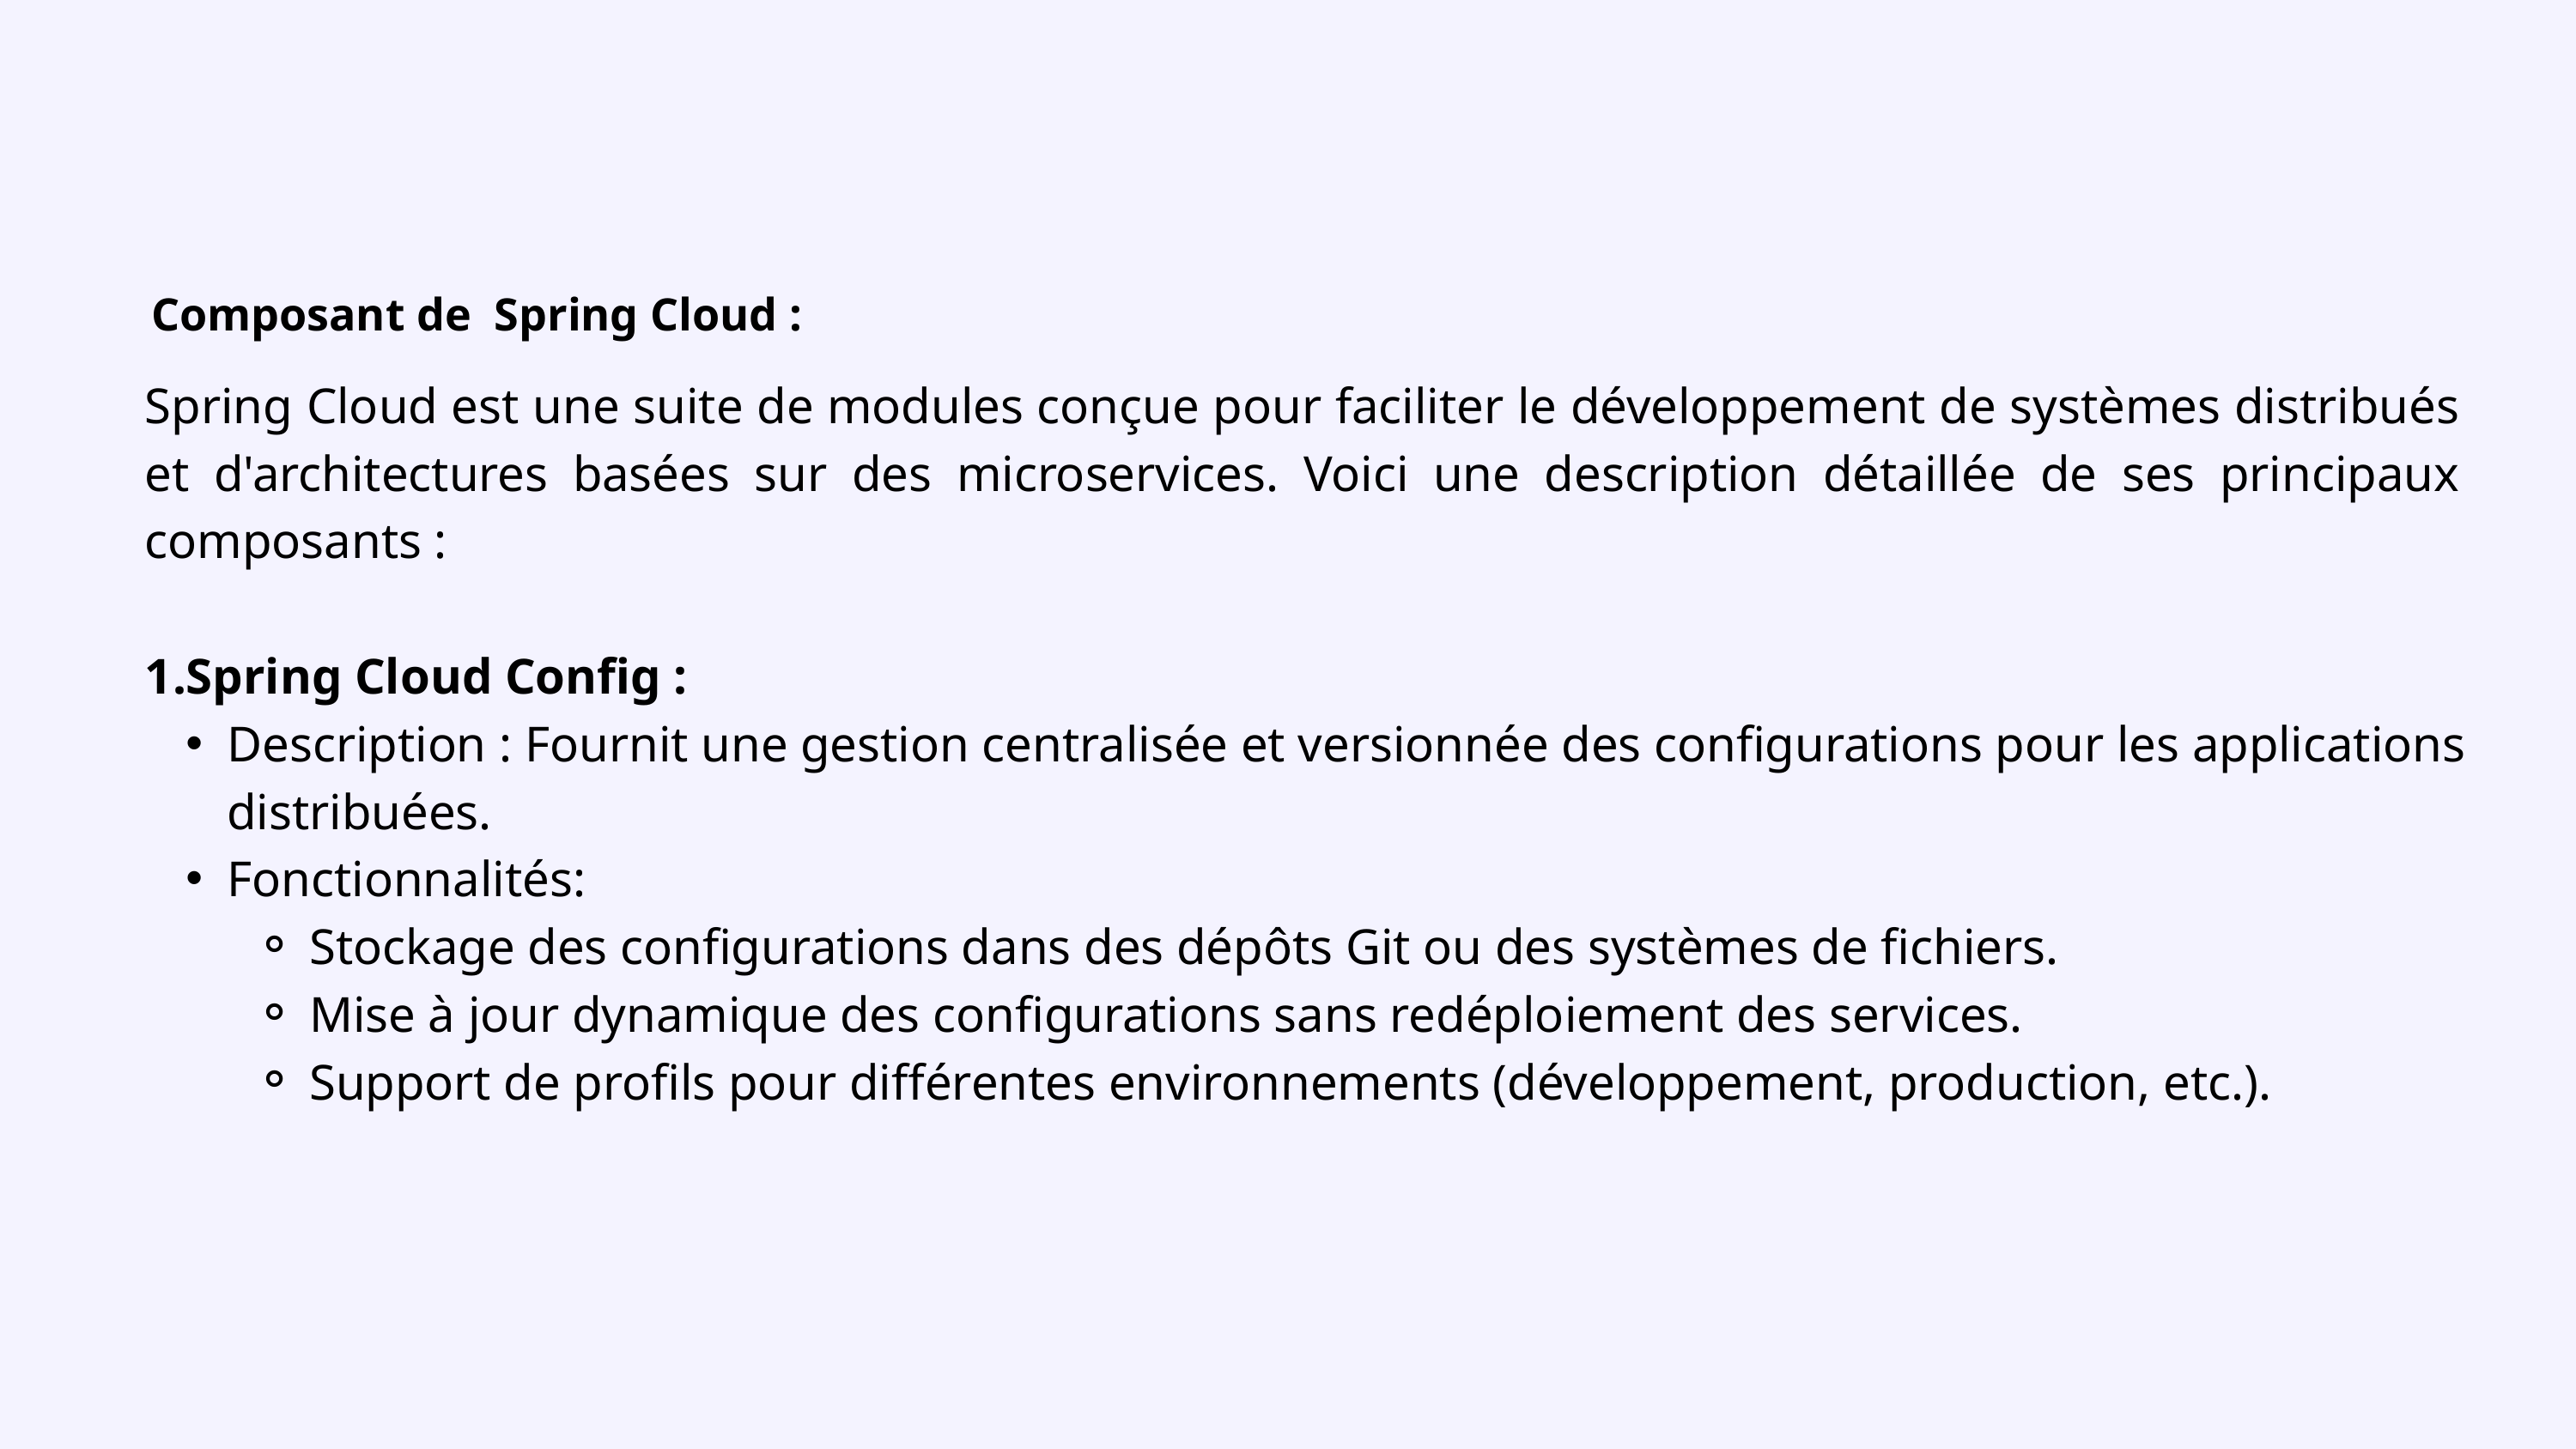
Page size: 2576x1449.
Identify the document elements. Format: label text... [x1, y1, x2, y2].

text_box Spring Cloud est une suite de modules conçue pour faciliter le développement de systèmes distribués et d'architectures basées sur des microservices. Voici une description détaillée de ses principaux composants : [144, 365, 2461, 568]
text_box 1.Spring Cloud Config : Description : Fournit une gestion centralisée et versionnée des configurations pour les applications distribuées. Fonctionnalités: Stockage des configurations dans des dépôts Git ou des systèmes de fichiers. Mise à jour dynamique des configurations sans redéploiement des services. Support de profils pour différentes environnements (développement, production, etc.). [144, 636, 2576, 1110]
text_box Composant de Spring Cloud : [144, 277, 809, 341]
